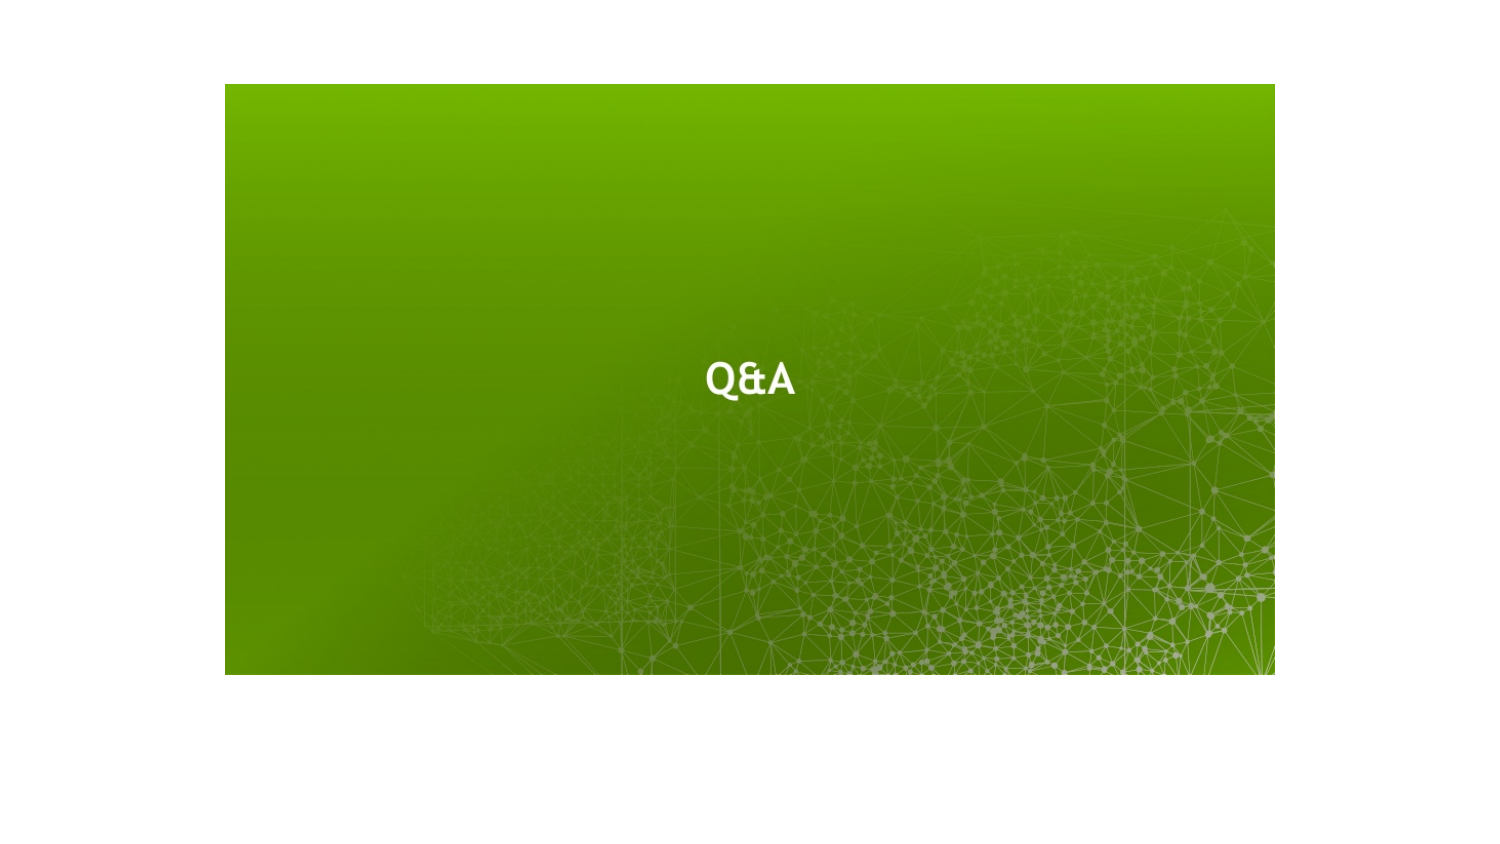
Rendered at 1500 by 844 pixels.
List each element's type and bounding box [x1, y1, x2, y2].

picture [224, 84, 1276, 676]
